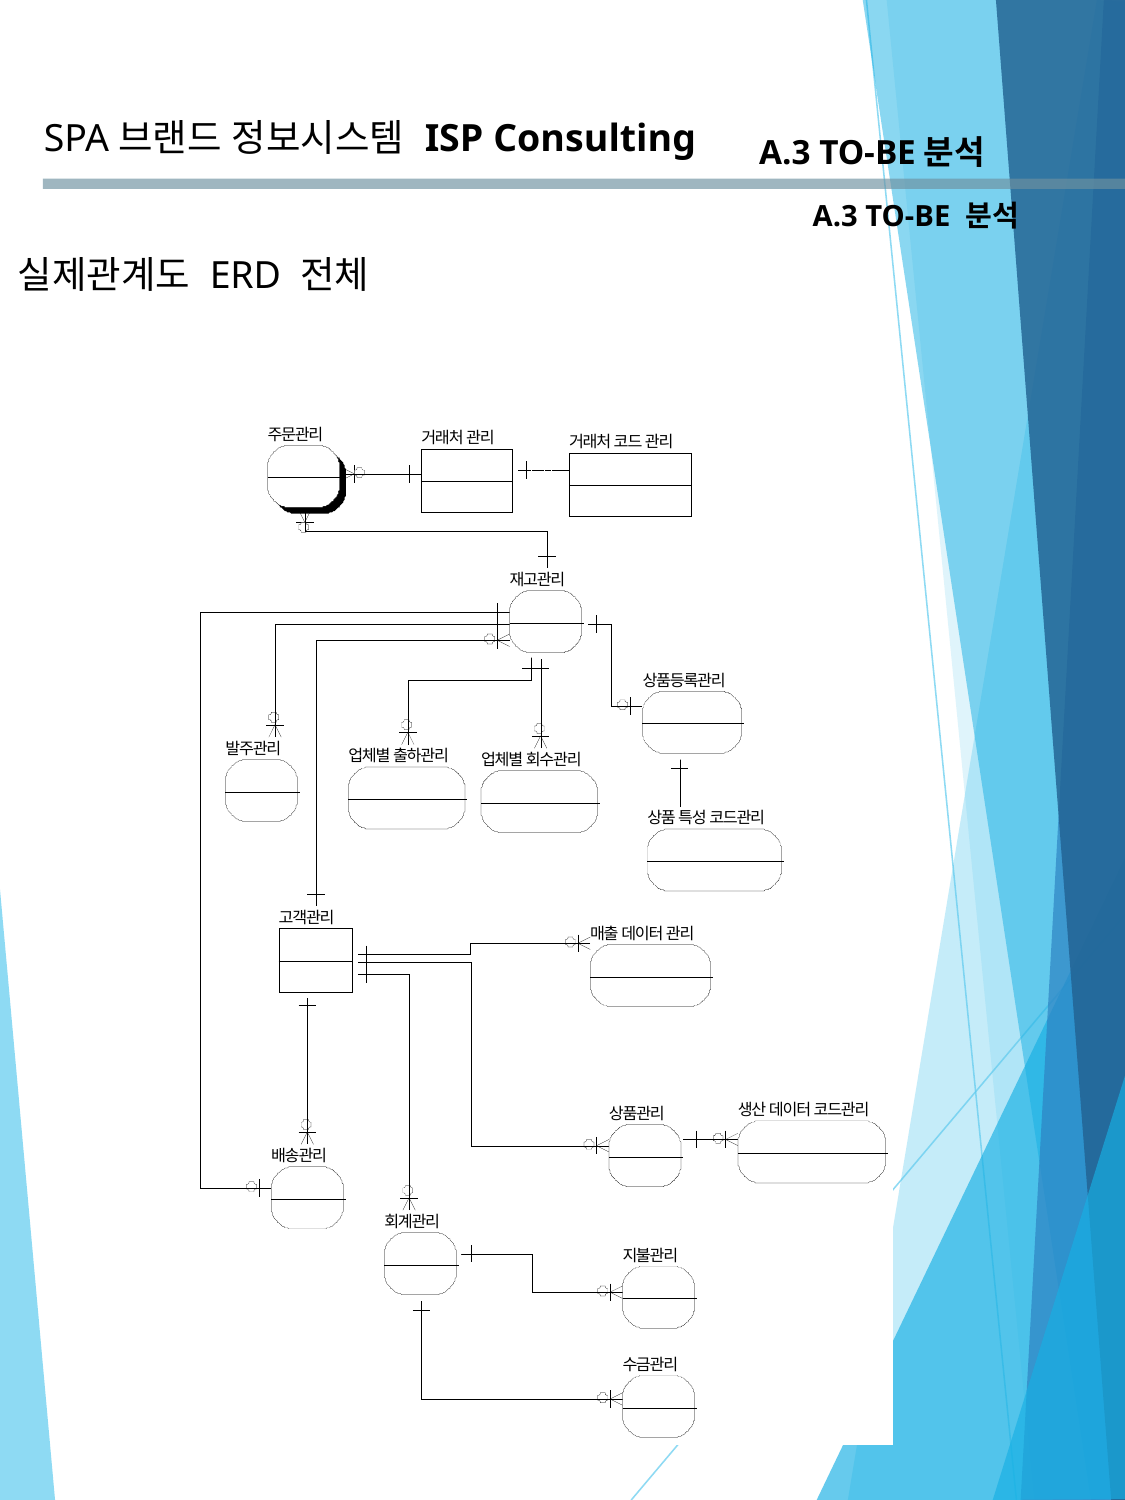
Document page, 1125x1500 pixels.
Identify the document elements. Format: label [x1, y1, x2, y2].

text_box [29, 106, 712, 167]
text_box [798, 189, 1034, 275]
text_box [744, 123, 1000, 179]
text_box [3, 243, 529, 304]
picture [160, 418, 894, 1446]
